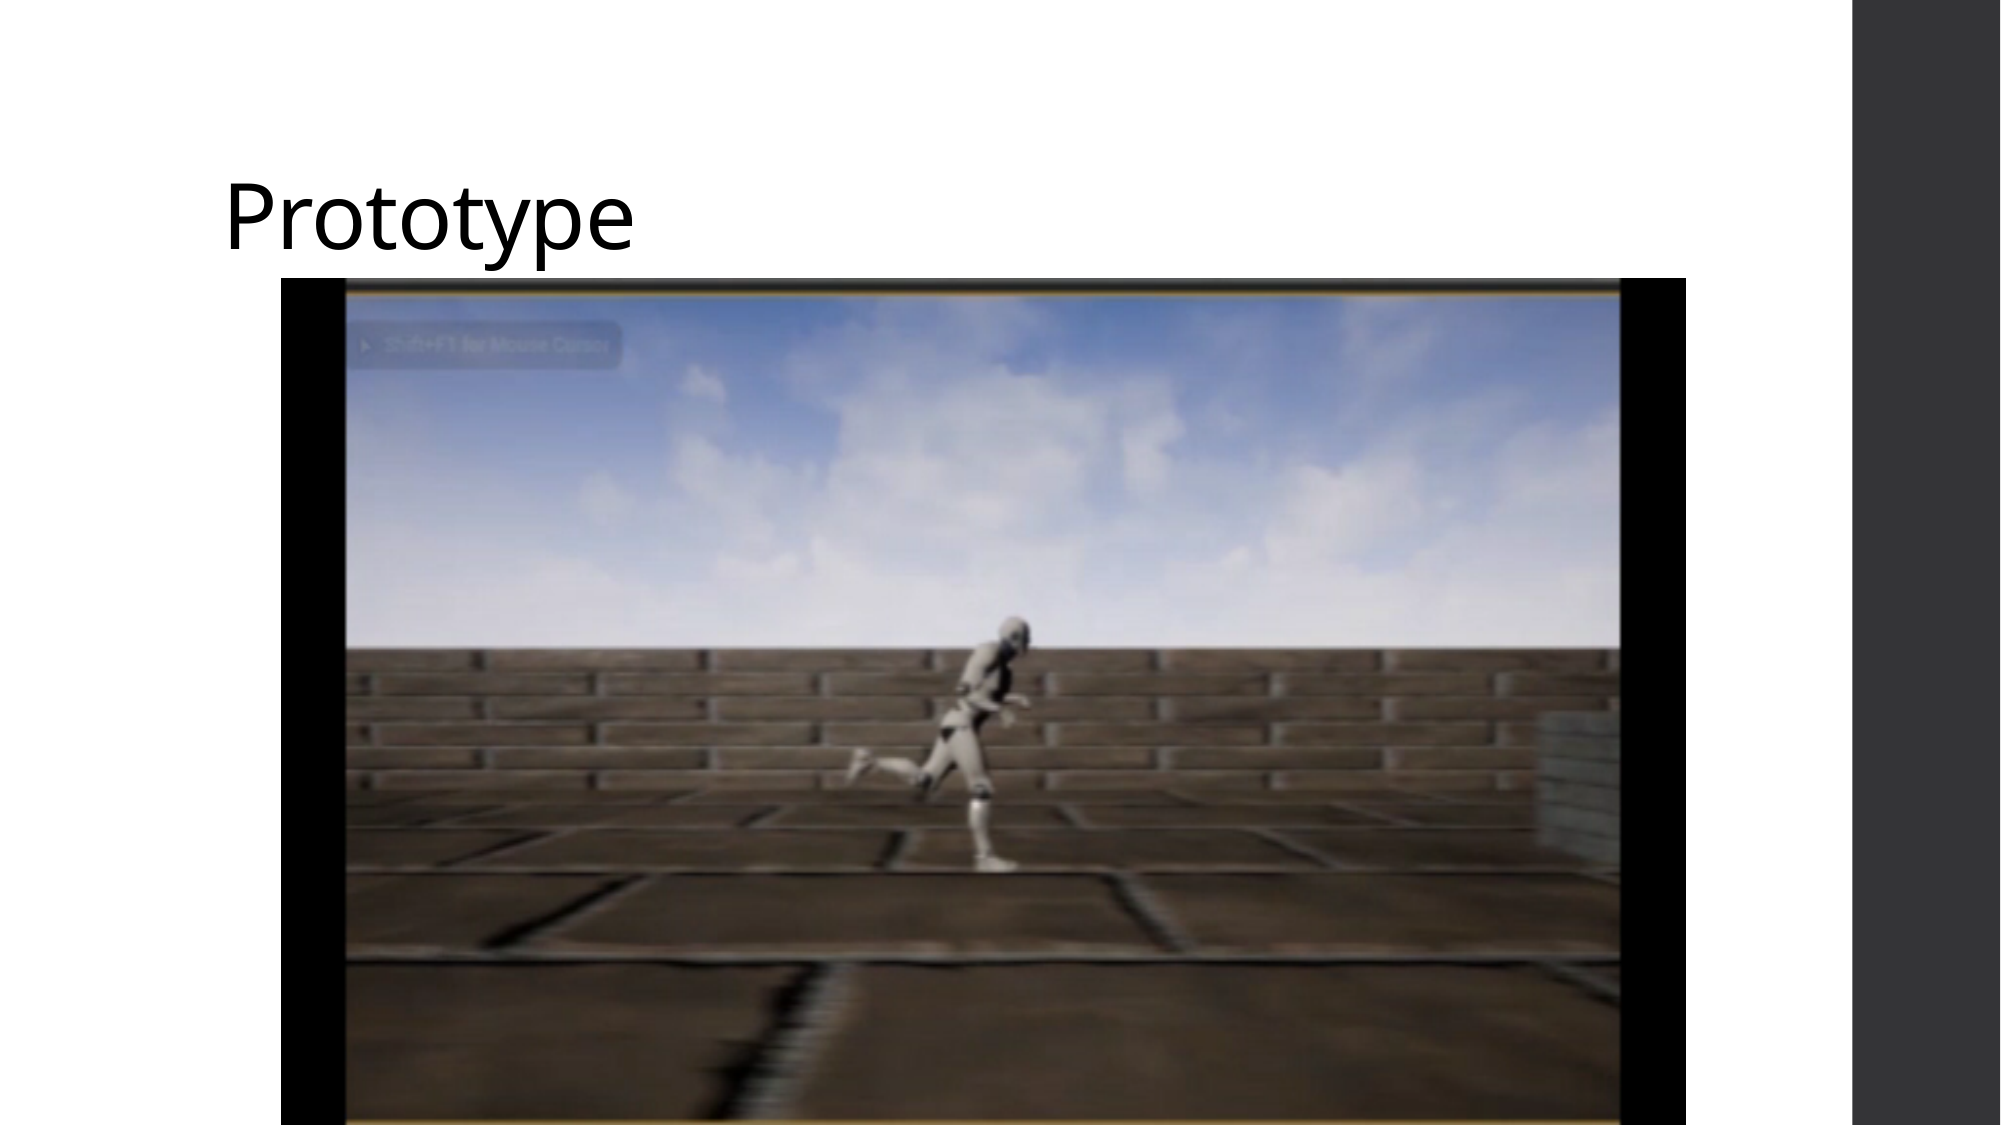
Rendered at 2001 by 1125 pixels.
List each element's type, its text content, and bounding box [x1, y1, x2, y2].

title Prototype [206, 60, 1797, 278]
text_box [280, 277, 1687, 1125]
